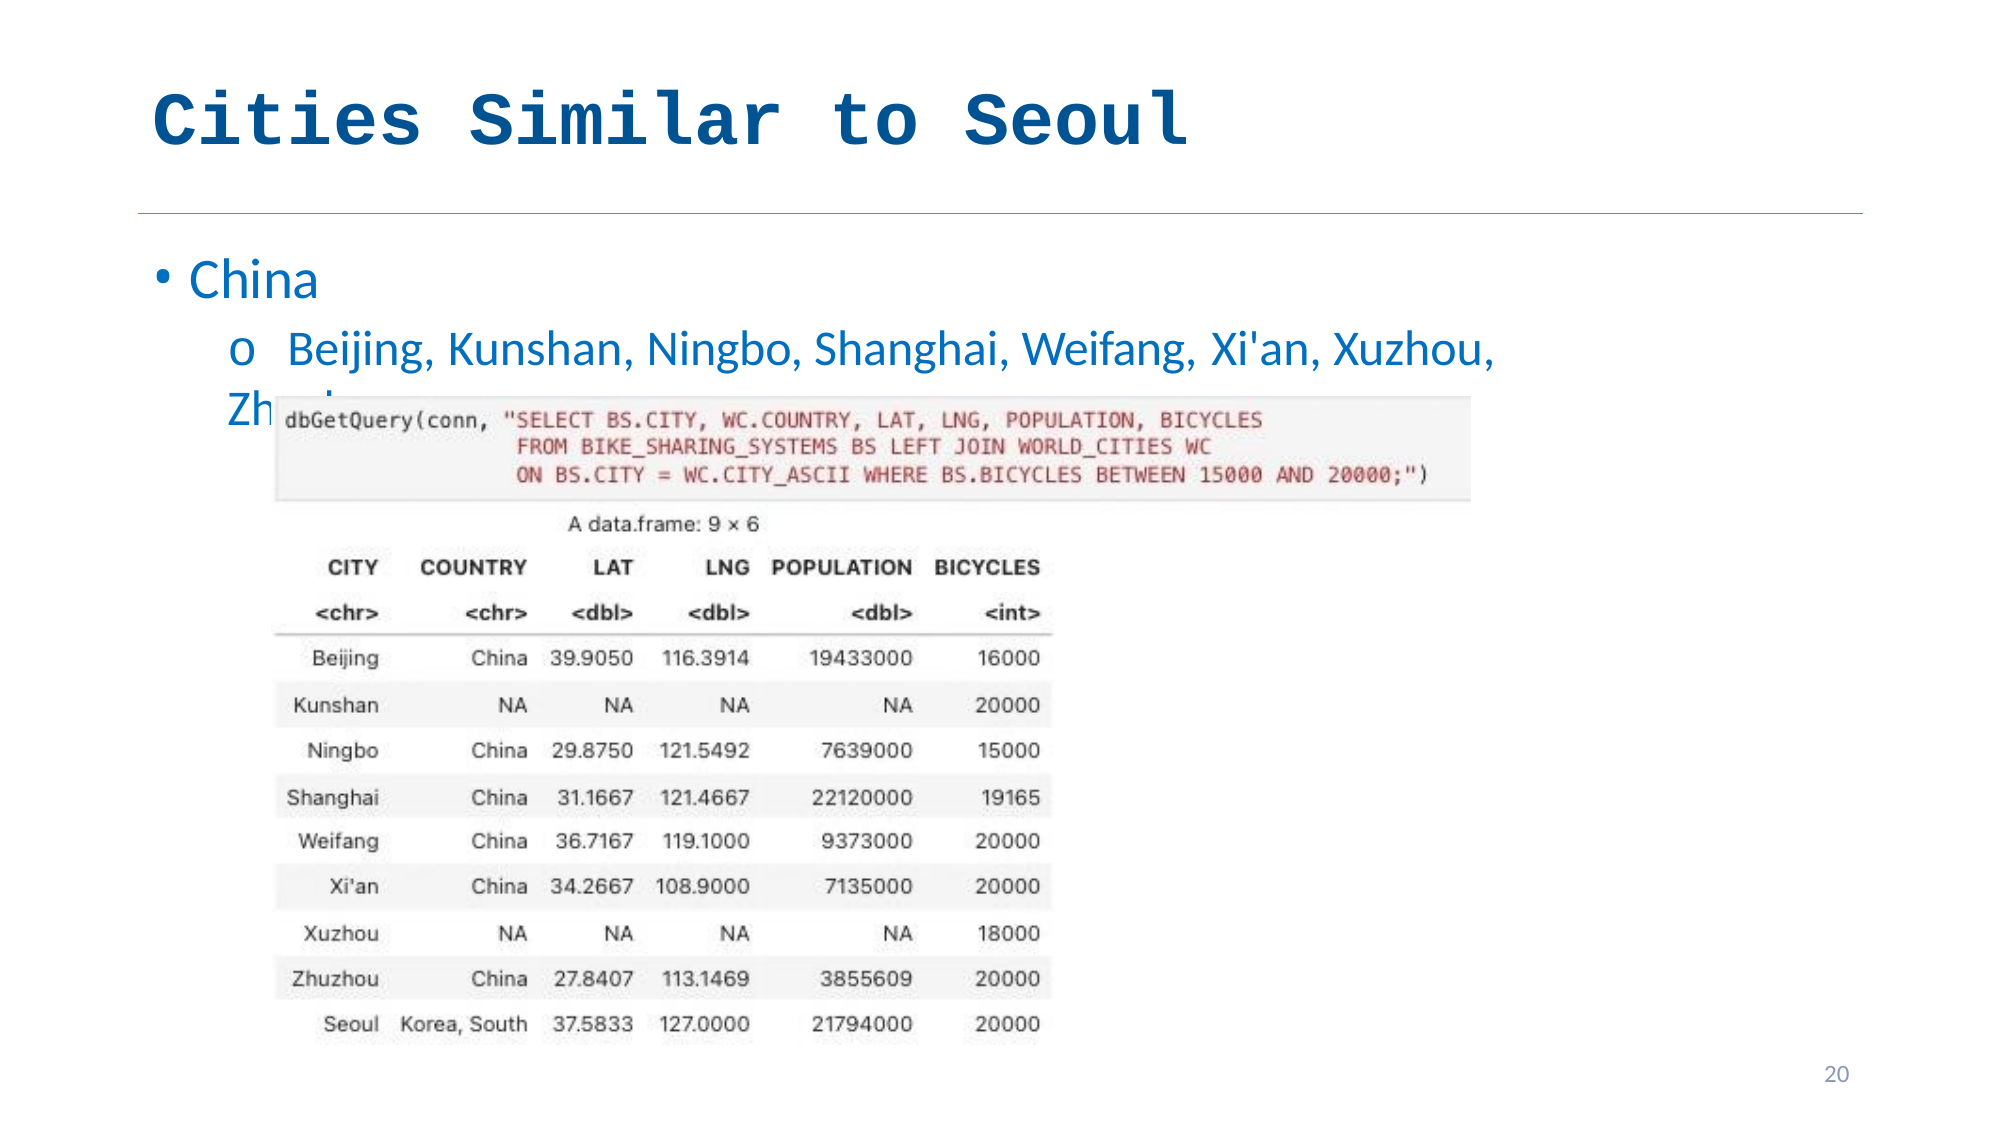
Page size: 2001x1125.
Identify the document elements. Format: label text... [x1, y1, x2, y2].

slide_number 20 [1817, 1061, 1856, 1125]
title Cities Similar to Seoul [150, 66, 1194, 232]
text_box China o Beijing, Kunshan, Ningbo, Shanghai, Weifang, Xi'an, Xuzhou, Zhuzhou [150, 232, 1667, 436]
picture [271, 396, 1471, 1045]
